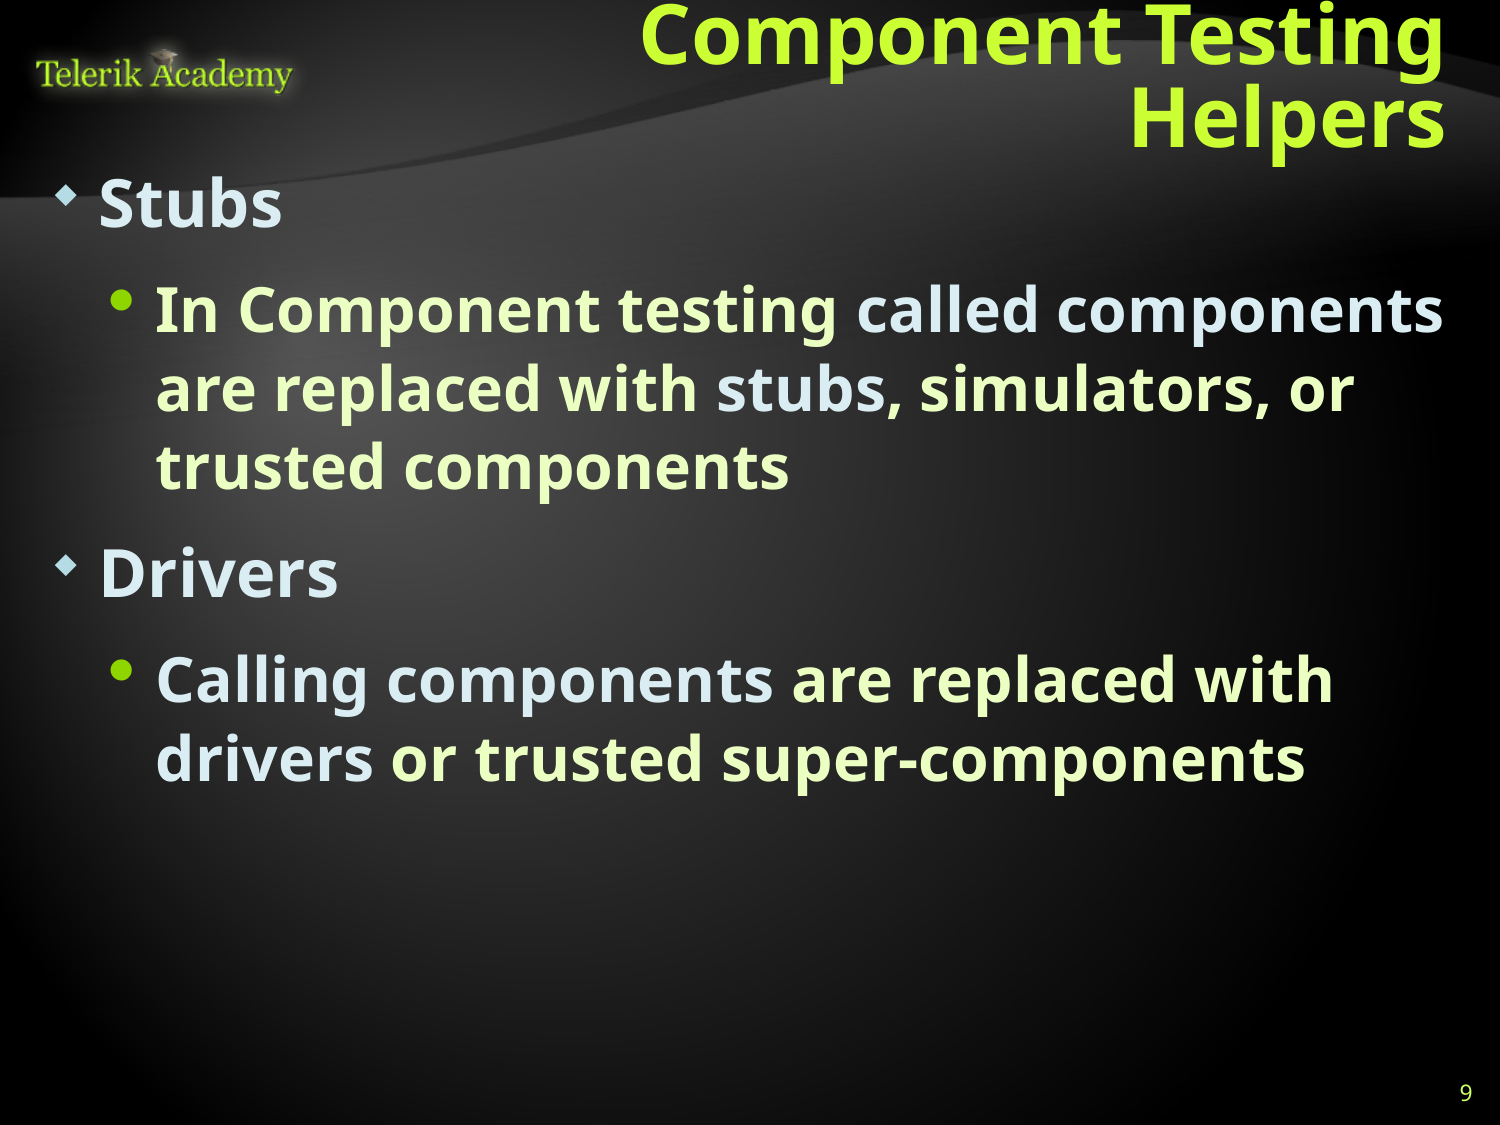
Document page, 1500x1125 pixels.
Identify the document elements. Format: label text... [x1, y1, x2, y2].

title Component Testing Helpers [300, 12, 1463, 149]
picture [0, 0, 1500, 1125]
slide_number 9 [1412, 1074, 1488, 1113]
list Stubs In Component testing called components are replaced with stubs, simulators, or trusted components Drivers Calling components are replaced with drivers or trusted super-components [37, 149, 1463, 1100]
